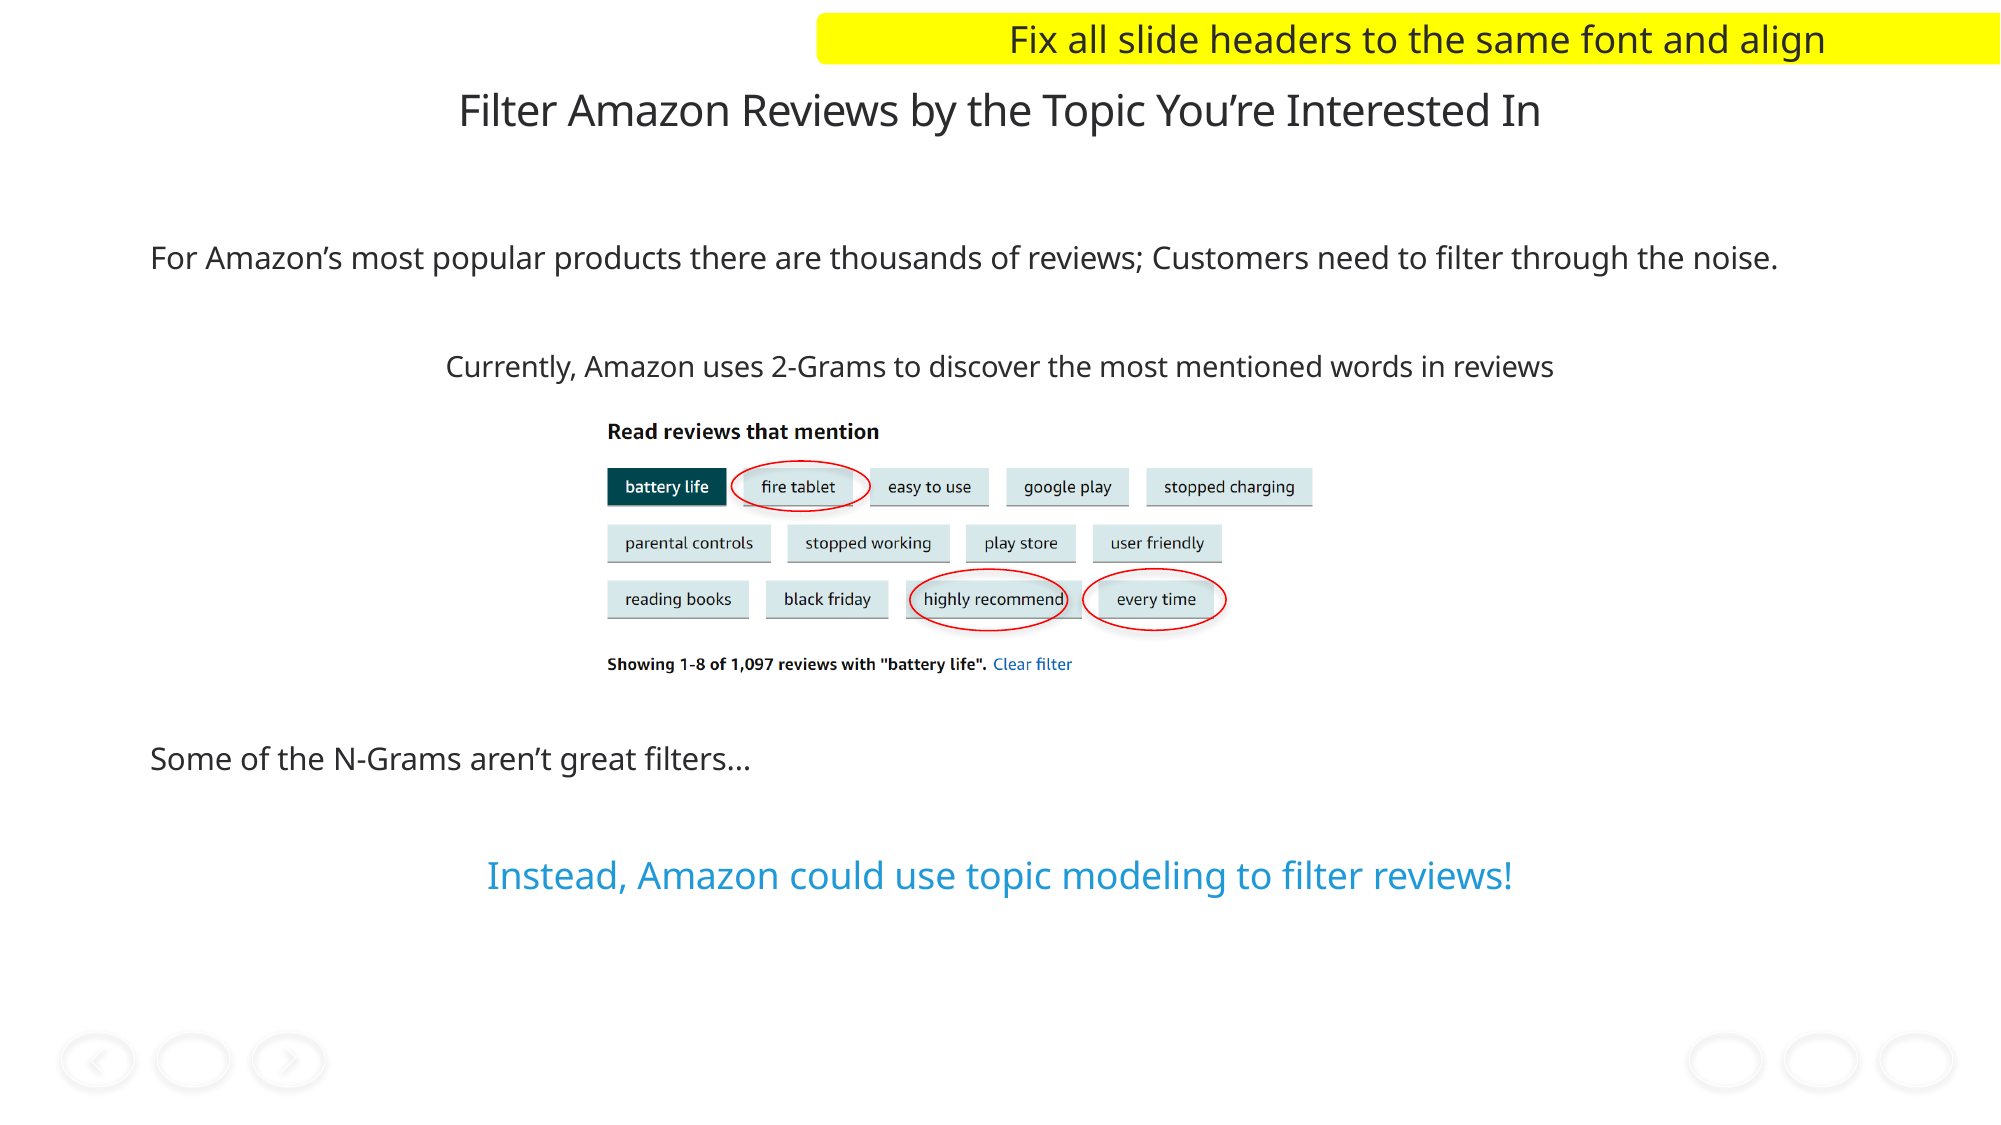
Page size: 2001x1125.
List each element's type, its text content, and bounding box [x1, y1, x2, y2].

text_box Fix all slide headers to the same font and align [816, 12, 2000, 65]
title Filter Amazon Reviews by the Topic You’re Interested In [150, 45, 1850, 180]
list For Amazon’s most popular products there are thousands of reviews; Customers need to filter through the noise. Currently, Amazon uses 2-Grams to discover the most mentioned words in reviews Some of the N-Grams aren’t great filters… Instead, Amazon could use topic modeling to filter reviews! [150, 238, 1850, 998]
picture [573, 399, 1342, 686]
